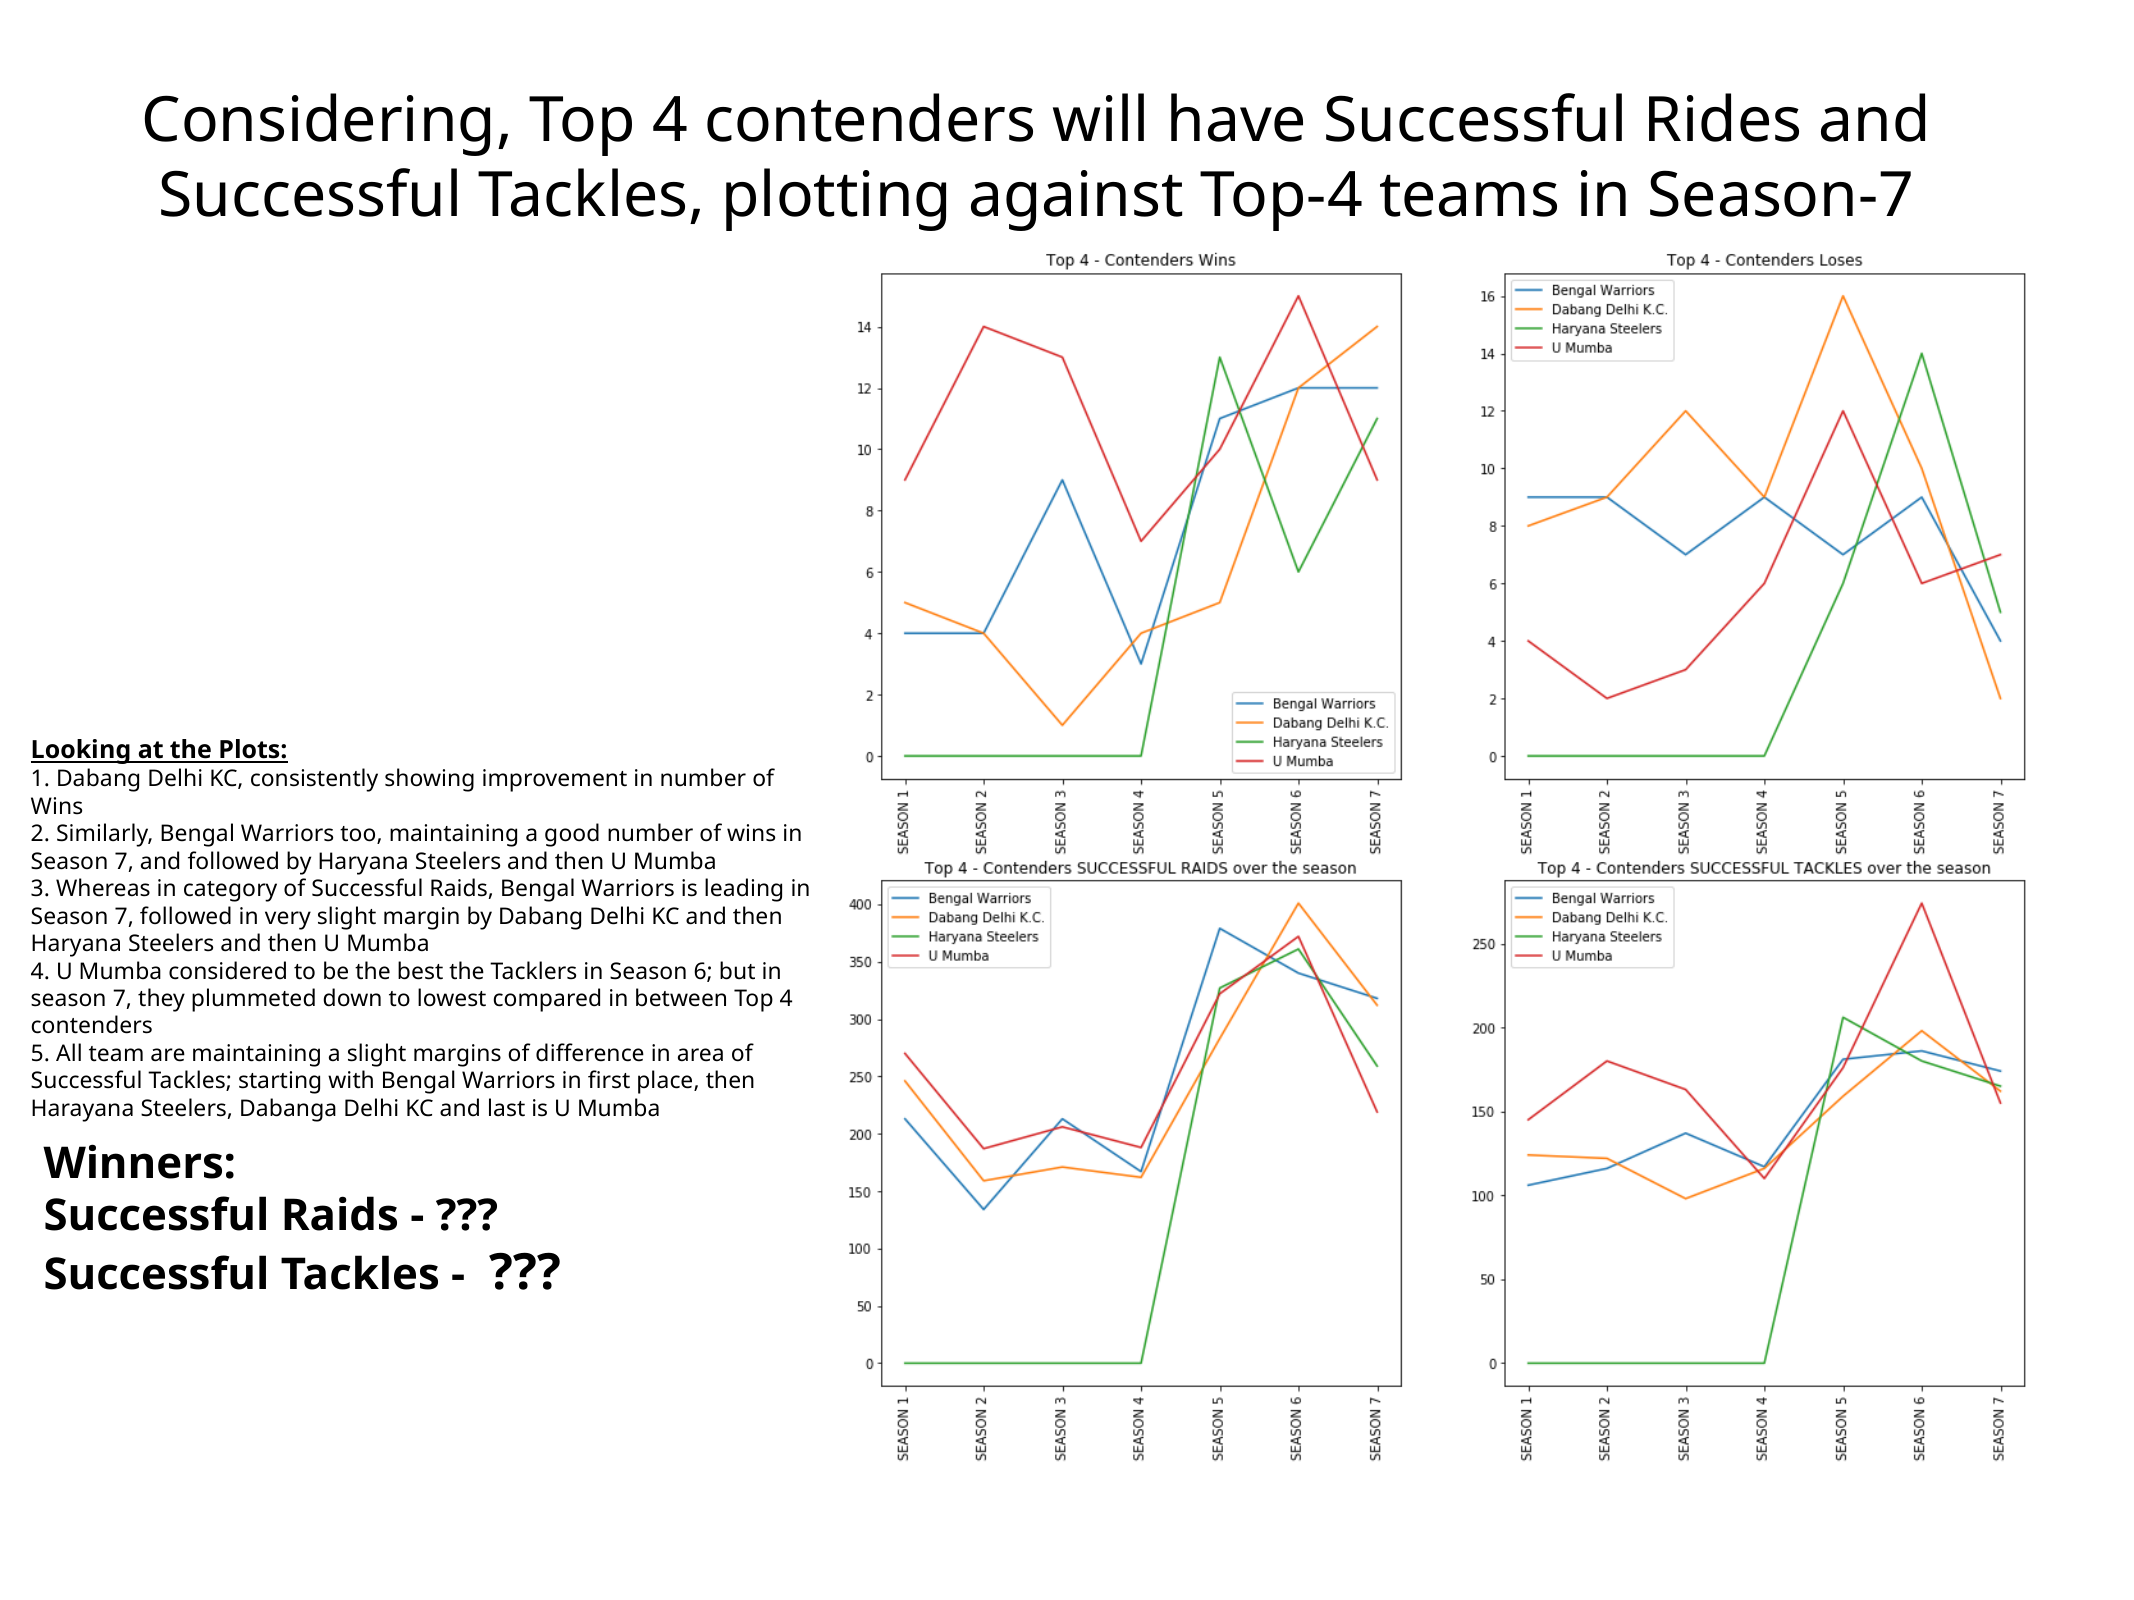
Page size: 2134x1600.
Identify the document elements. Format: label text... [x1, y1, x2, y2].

text_box Looking at the Plots: 1. Dabang Delhi KC, consistently showing improvement in number of Wins 2. Similarly, Bengal Warriors too, maintaining a good number of wins in Season 7, and followed by Haryana Steelers and then U Mumba 3. Whereas in category of Successful Raids, Bengal Warriors is leading in Season 7, followed in very slight margin by Dabang Delhi KC and then Haryana Steelers and then U Mumba 4. U Mumba considered to be the best the Tacklers in Season 6; but in season 7, they plummeted down to lowest compared in between Top 4 contenders 5. All team are maintaining a slight margins of difference in area of Successful Tackles; starting with Bengal Warriors in first place, then Harayana Steelers, Dabanga Delhi KC and last is U Mumba [22, 695, 839, 1130]
picture [839, 244, 2037, 1469]
title Considering, Top 4 contenders will have Successful Rides and Successful Tackles, plotting against Top-4 teams in Season-7 [126, 41, 1949, 267]
text_box Winners: Successful Raids - ??? Successful Tackles - ??? [35, 1126, 570, 1308]
